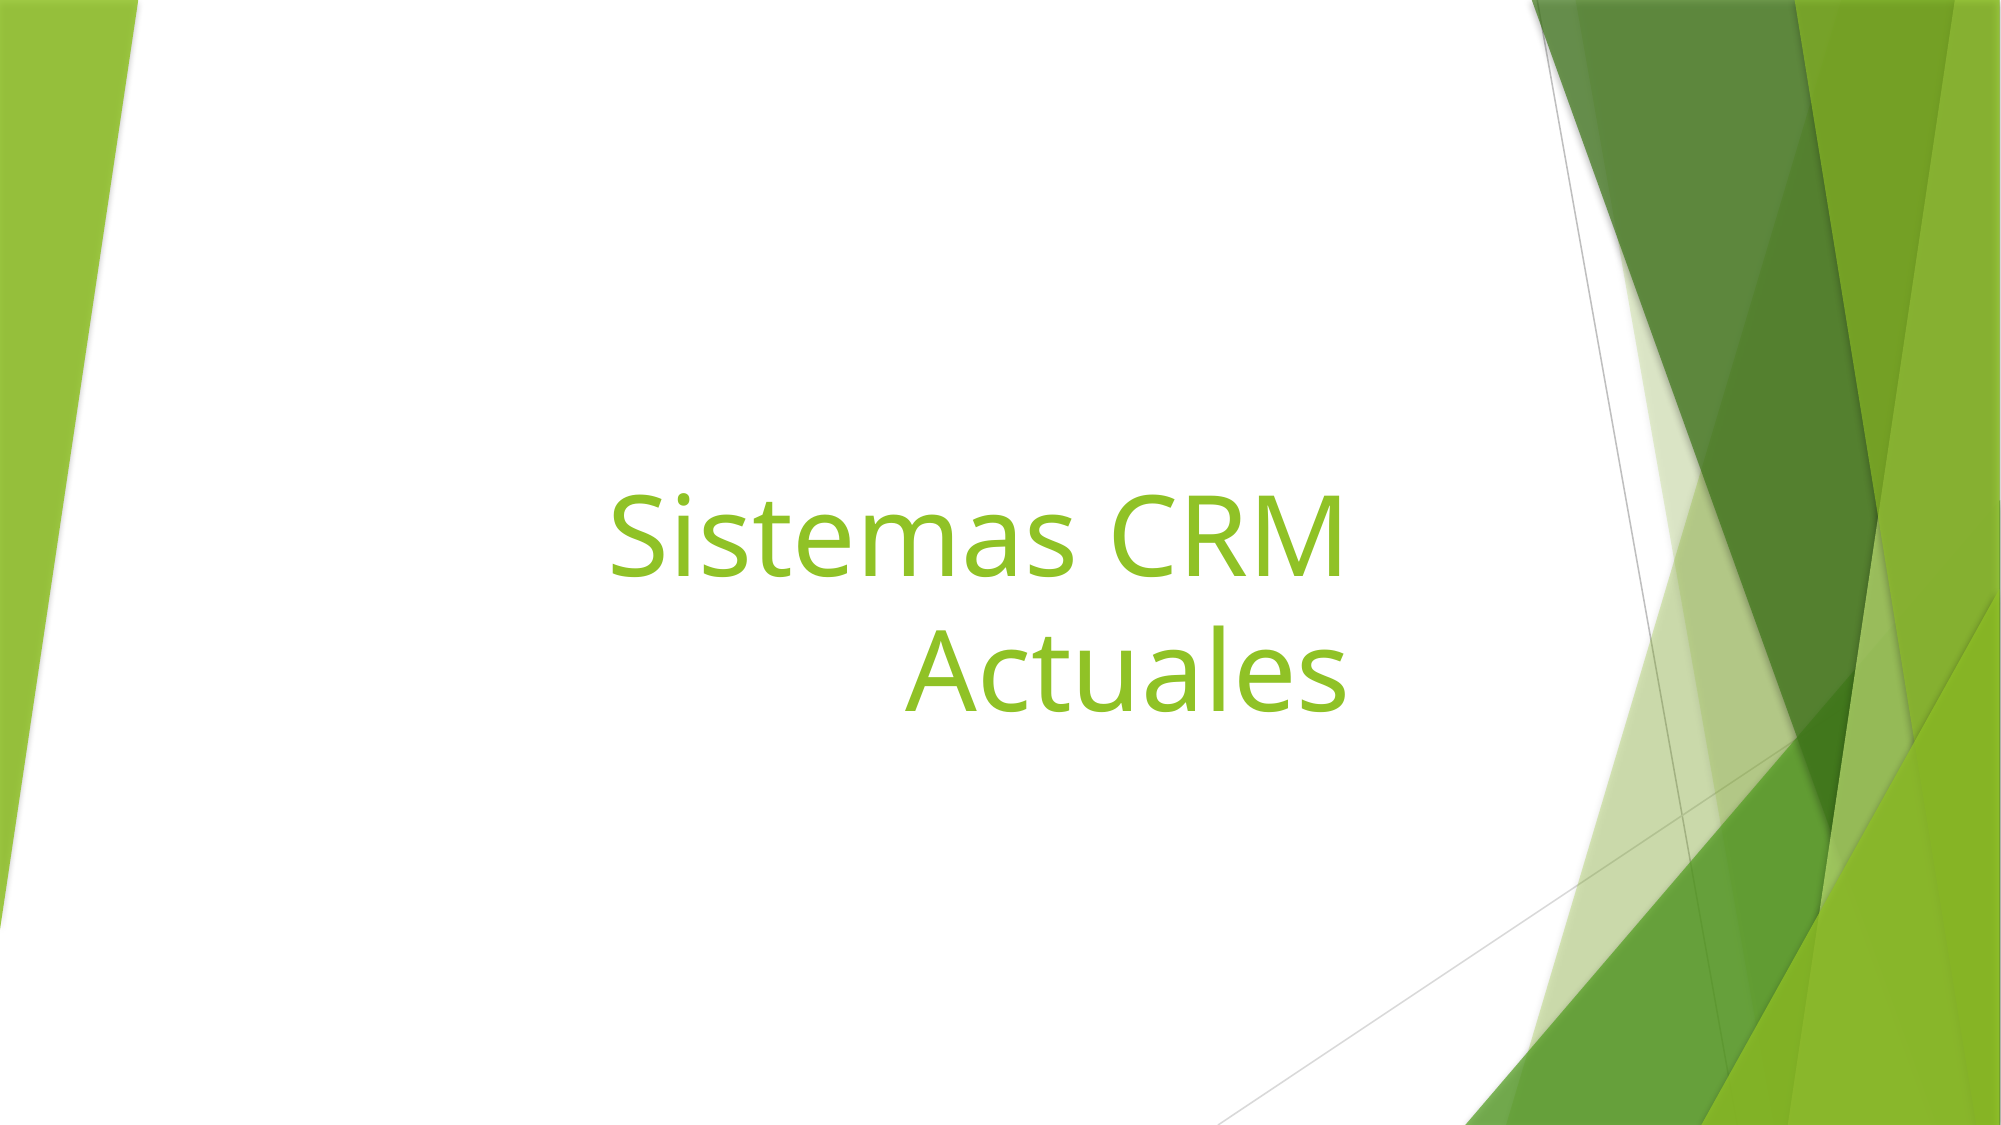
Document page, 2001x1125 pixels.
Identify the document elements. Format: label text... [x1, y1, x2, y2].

title Sistemas CRM Actuales [91, 471, 1366, 742]
